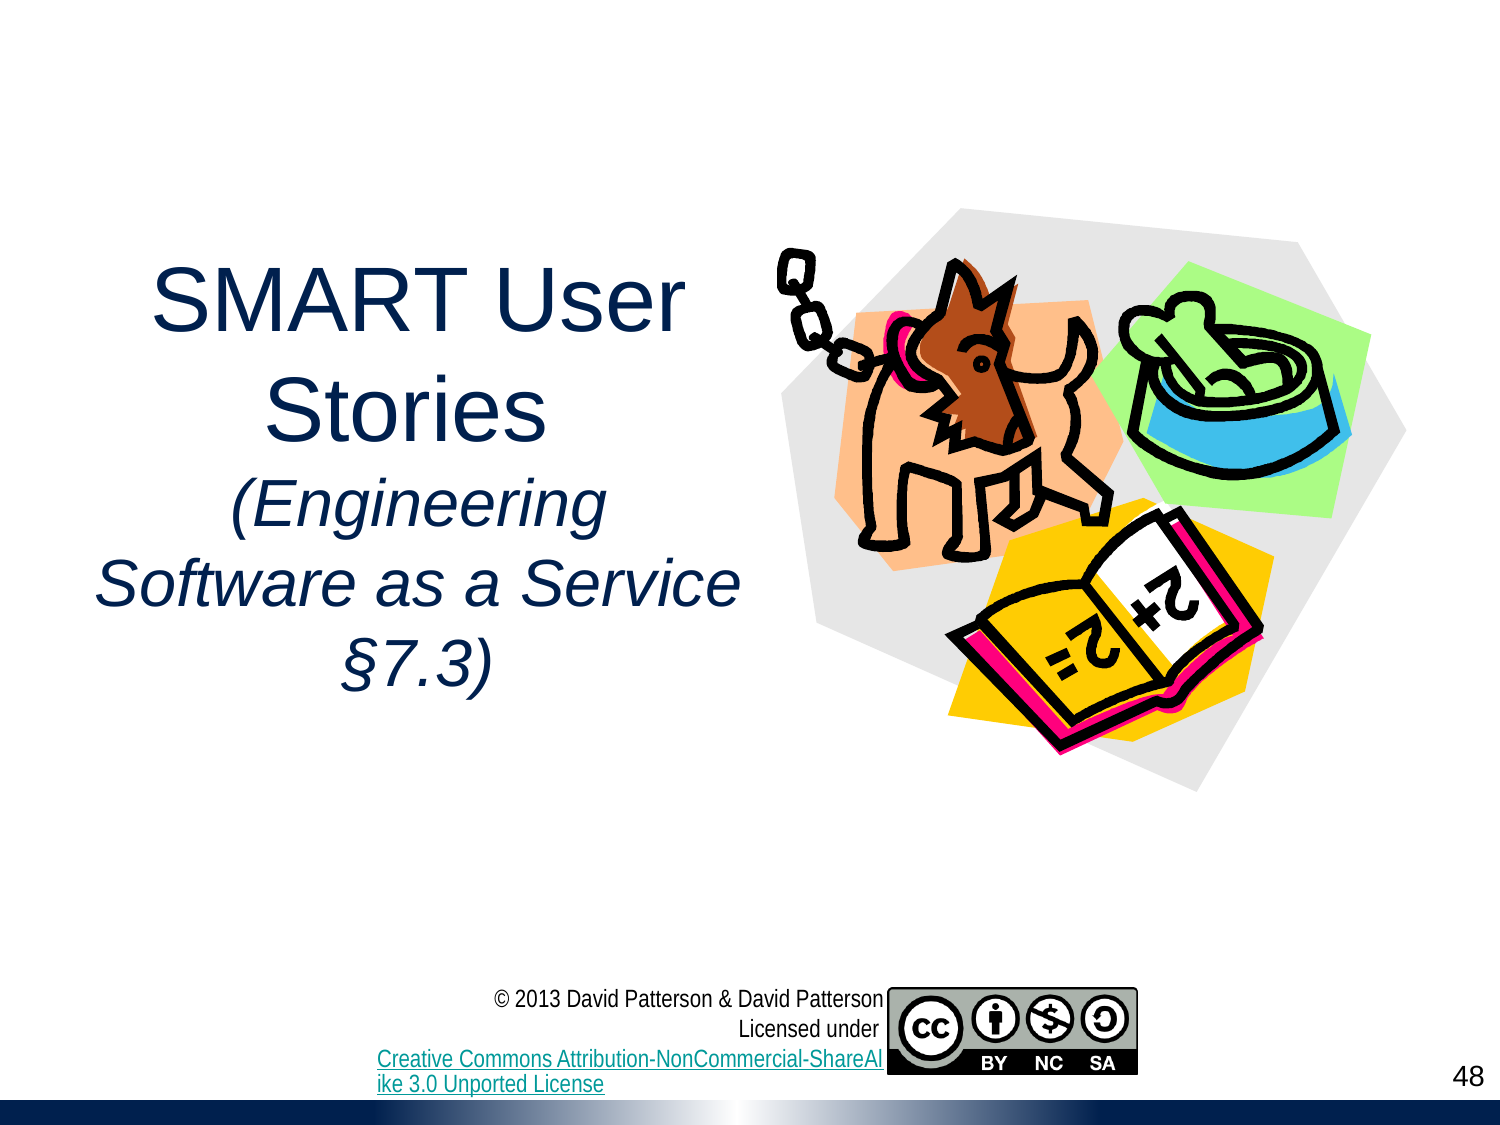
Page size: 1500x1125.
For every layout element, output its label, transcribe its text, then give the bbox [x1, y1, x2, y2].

title SMART User Stories (Engineering Software as a Service §7.3) [75, 349, 763, 591]
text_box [362, 974, 1138, 1112]
slide_number 48 [1149, 1049, 1500, 1125]
picture [776, 199, 1415, 801]
